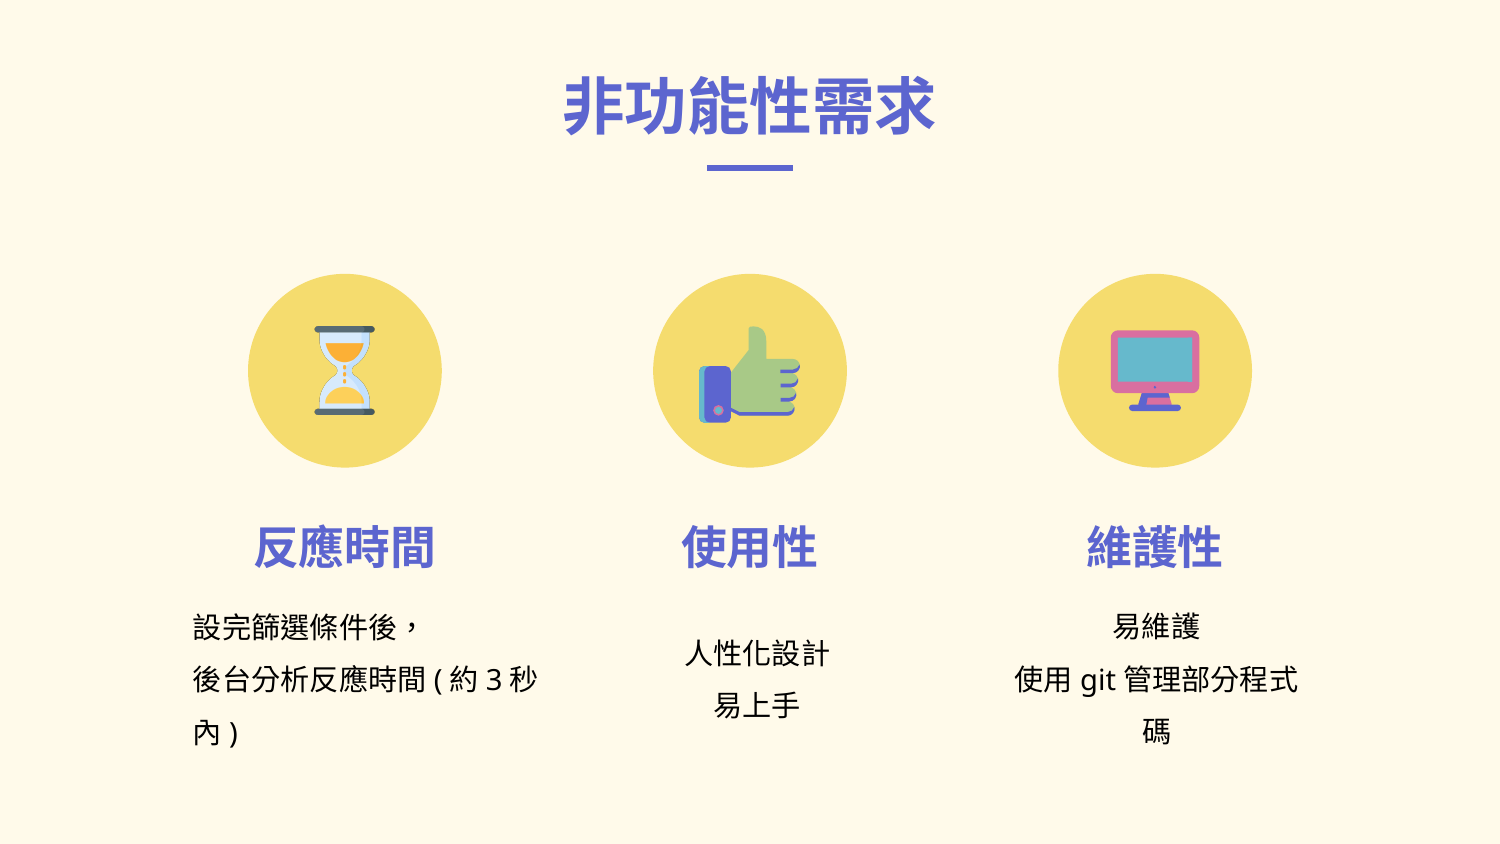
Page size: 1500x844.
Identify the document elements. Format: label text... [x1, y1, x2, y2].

subtitle 設完篩選條件後， 後台分析反應時間(約3秒內) [177, 589, 564, 752]
title 反應時間 [191, 472, 499, 589]
picture [295, 326, 394, 416]
subtitle 人性化設計 易上手 [603, 589, 911, 751]
title 非功能性需求 [116, 33, 1383, 157]
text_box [1110, 330, 1200, 412]
text_box [248, 273, 442, 468]
text_box [653, 273, 847, 468]
title 維護性 [1001, 472, 1309, 589]
title 使用性 [596, 472, 904, 590]
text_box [698, 326, 802, 423]
text_box [1058, 273, 1253, 468]
subtitle 易維護 使用git管理部分程式碼 [990, 589, 1323, 751]
